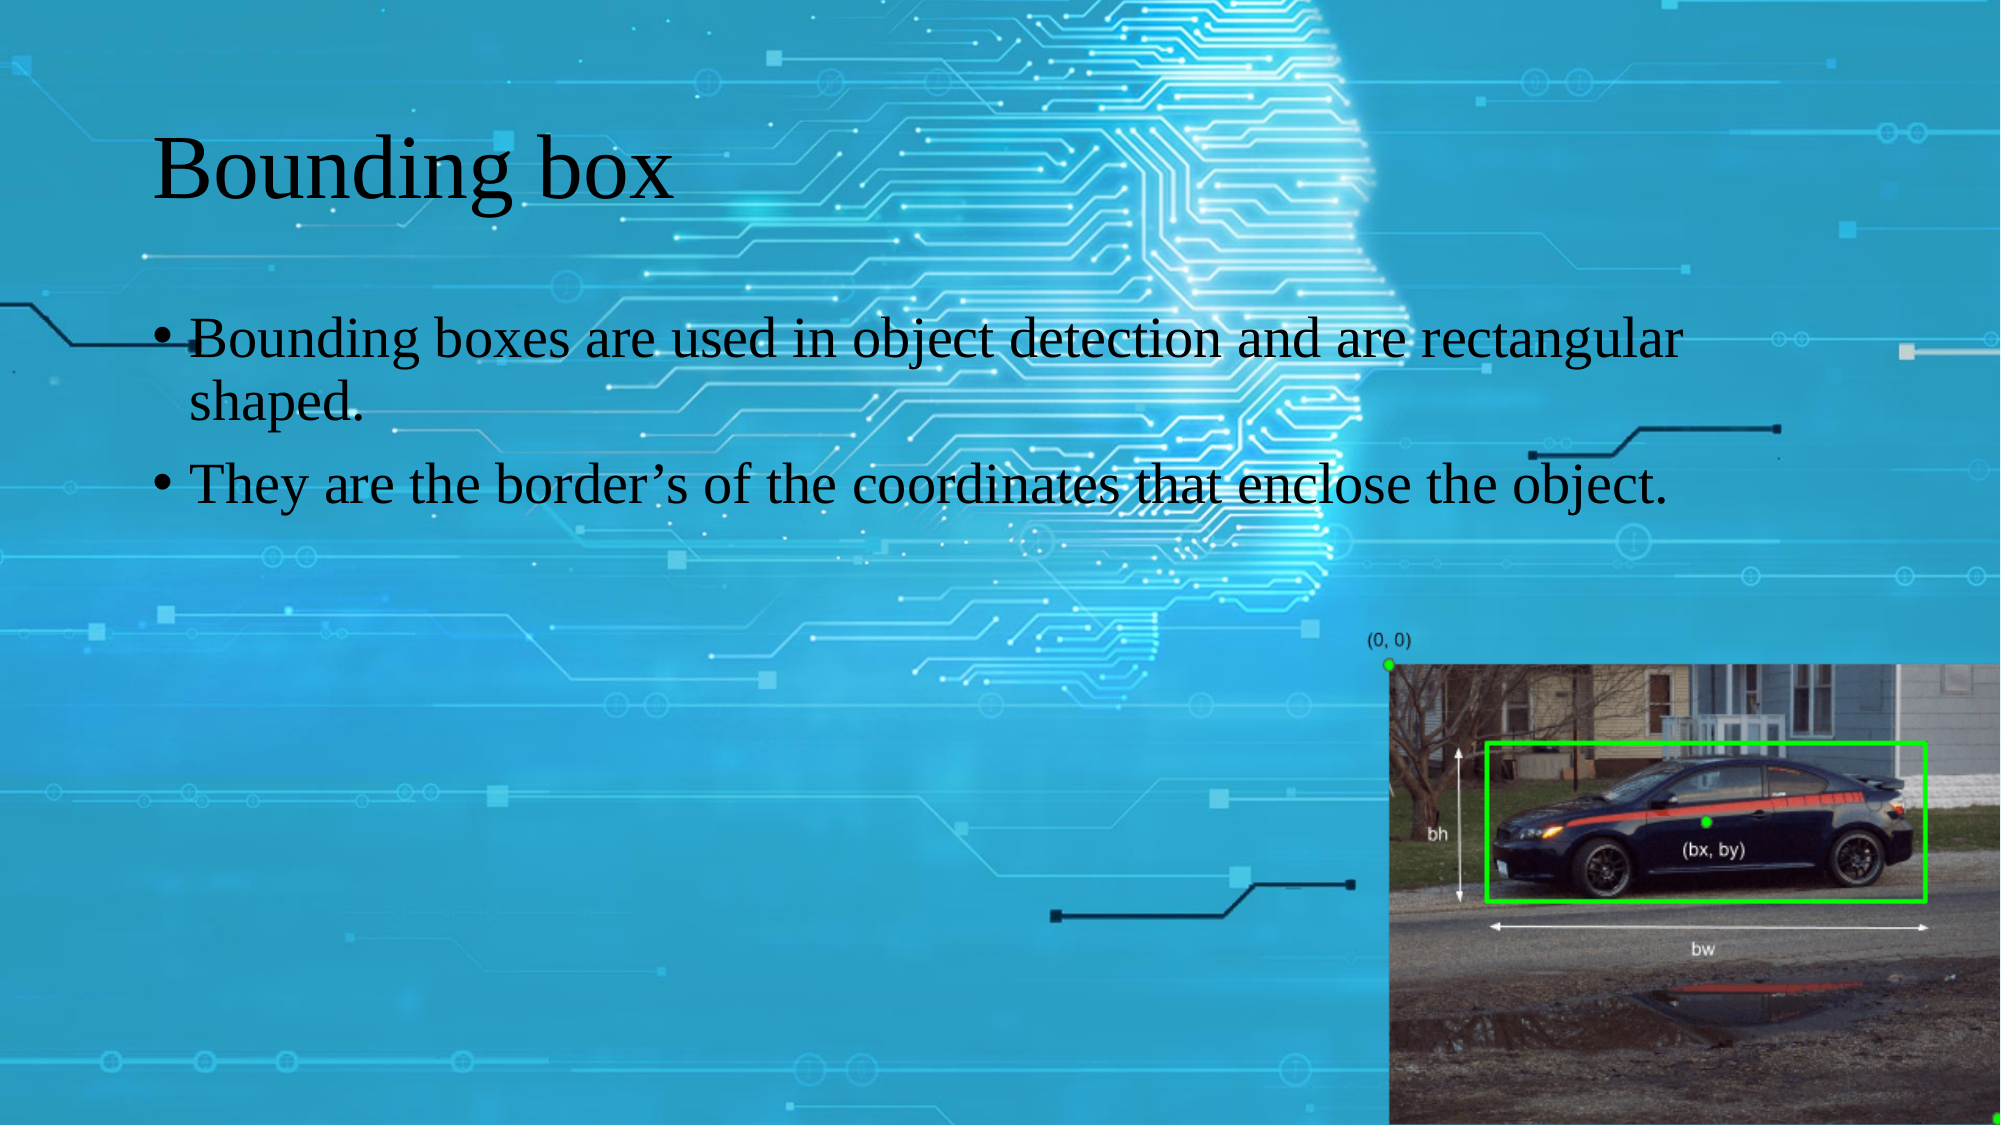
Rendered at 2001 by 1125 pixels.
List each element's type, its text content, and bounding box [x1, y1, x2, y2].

title Bounding box [137, 59, 1863, 278]
list Bounding boxes are used in object detection and are rectangular shaped. They are the border’s of the coordinates that enclose the object. [137, 299, 1863, 1014]
picture [0, 0, 2001, 1125]
